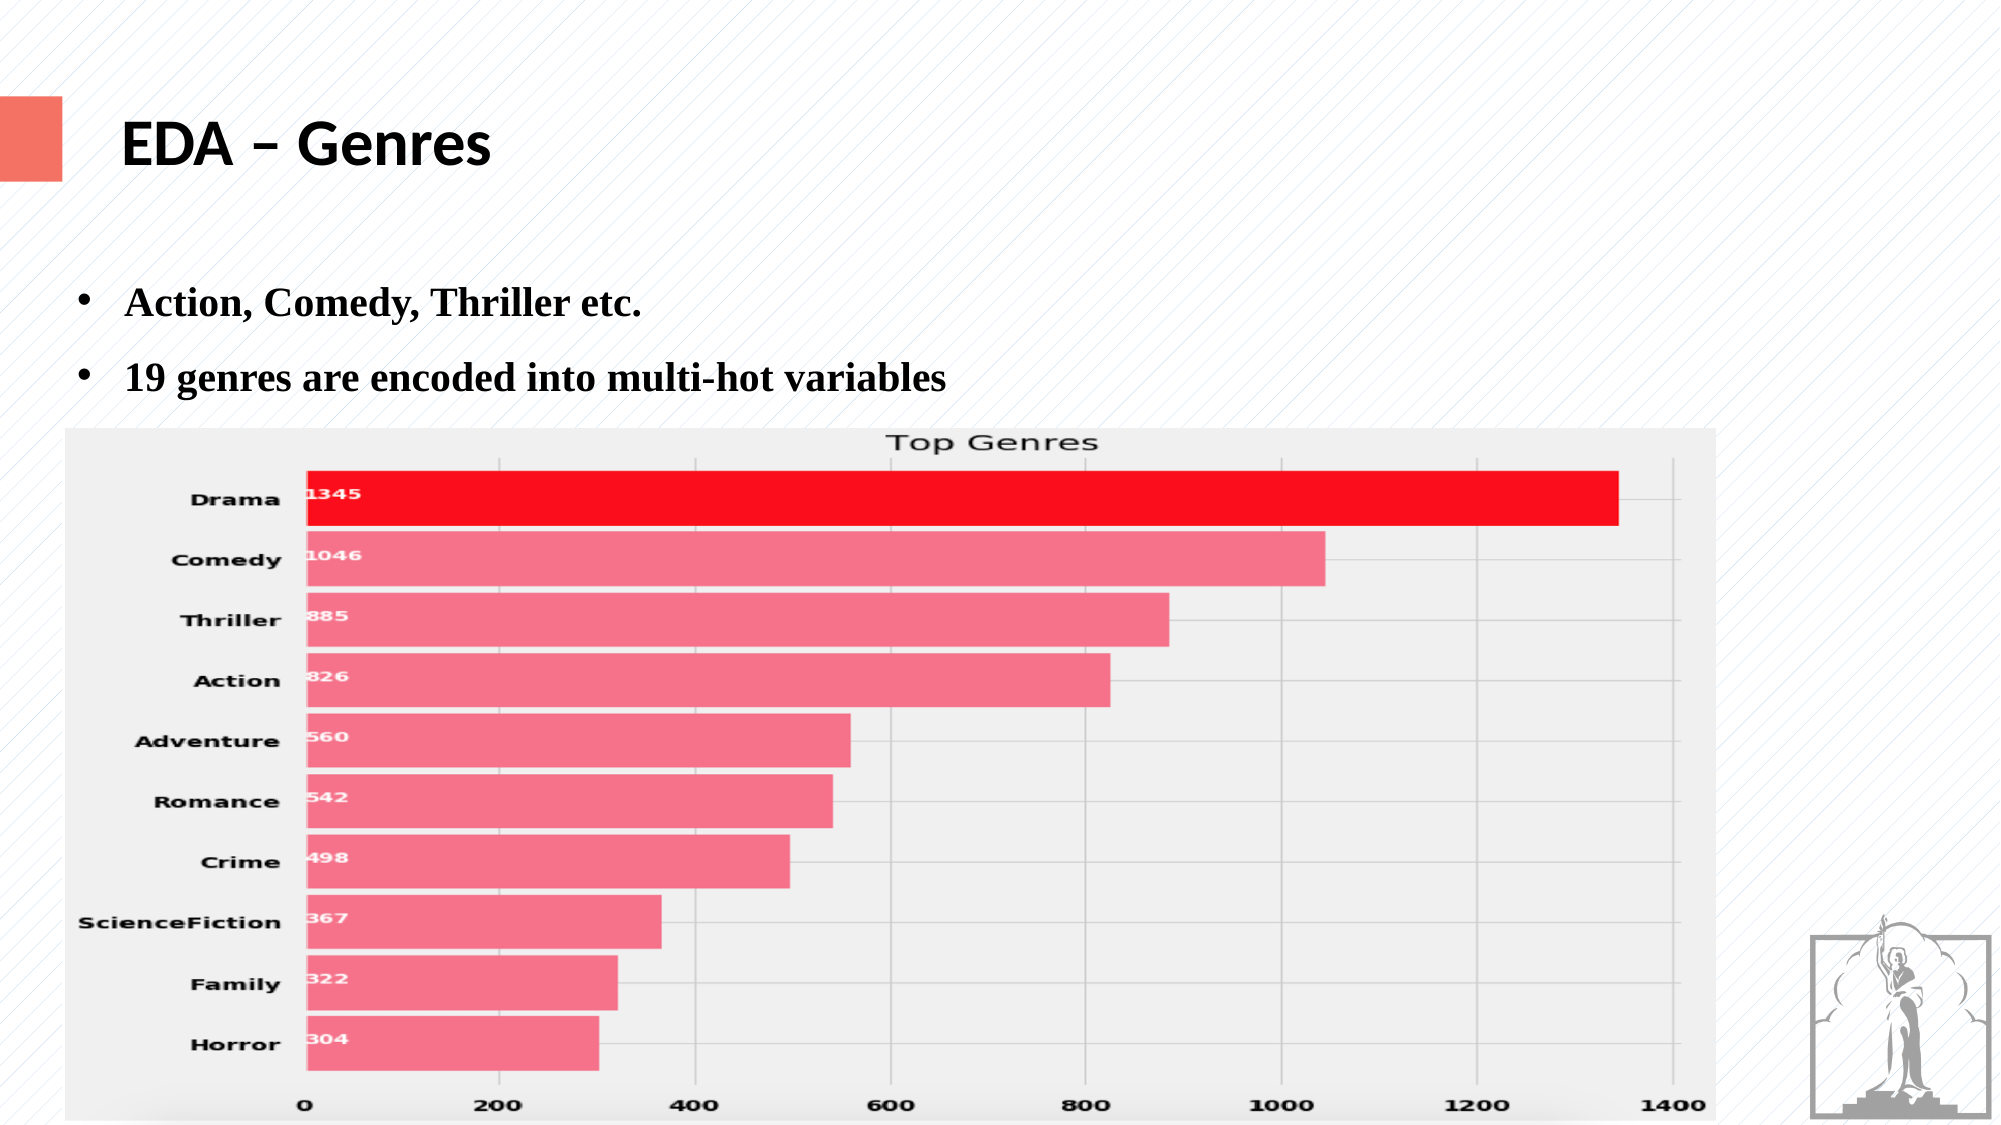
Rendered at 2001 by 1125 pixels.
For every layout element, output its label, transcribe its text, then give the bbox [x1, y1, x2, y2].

text_box Action, Comedy, Thriller etc. 19 genres are encoded into multi-hot variables [62, 242, 1800, 407]
picture [62, 428, 1716, 1125]
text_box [0, 96, 495, 182]
picture [1799, 903, 2000, 1125]
